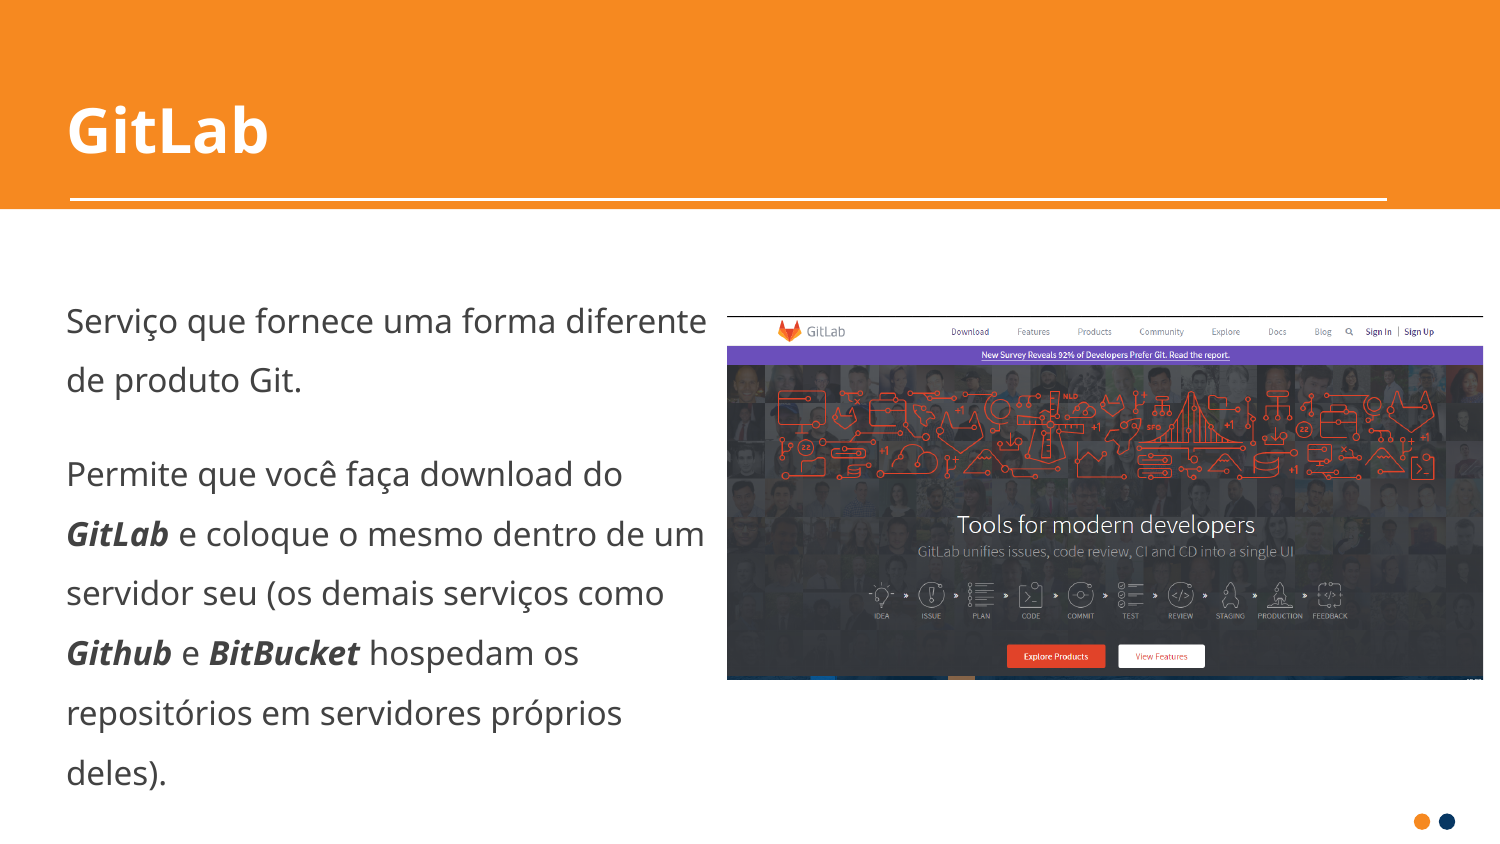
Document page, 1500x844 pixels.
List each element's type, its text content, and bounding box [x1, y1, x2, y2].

picture [726, 316, 1484, 680]
title GitLab [51, 61, 1449, 182]
text_box [1413, 813, 1431, 830]
list Serviço que fornece uma forma diferente de produto Git. Permite que você faça download do GitLab e coloque o mesmo dentro de um servidor seu (os demais serviços como Github e BitBucket hospedam os repositórios em servidores próprios deles). [51, 240, 728, 831]
text_box [1438, 813, 1456, 830]
